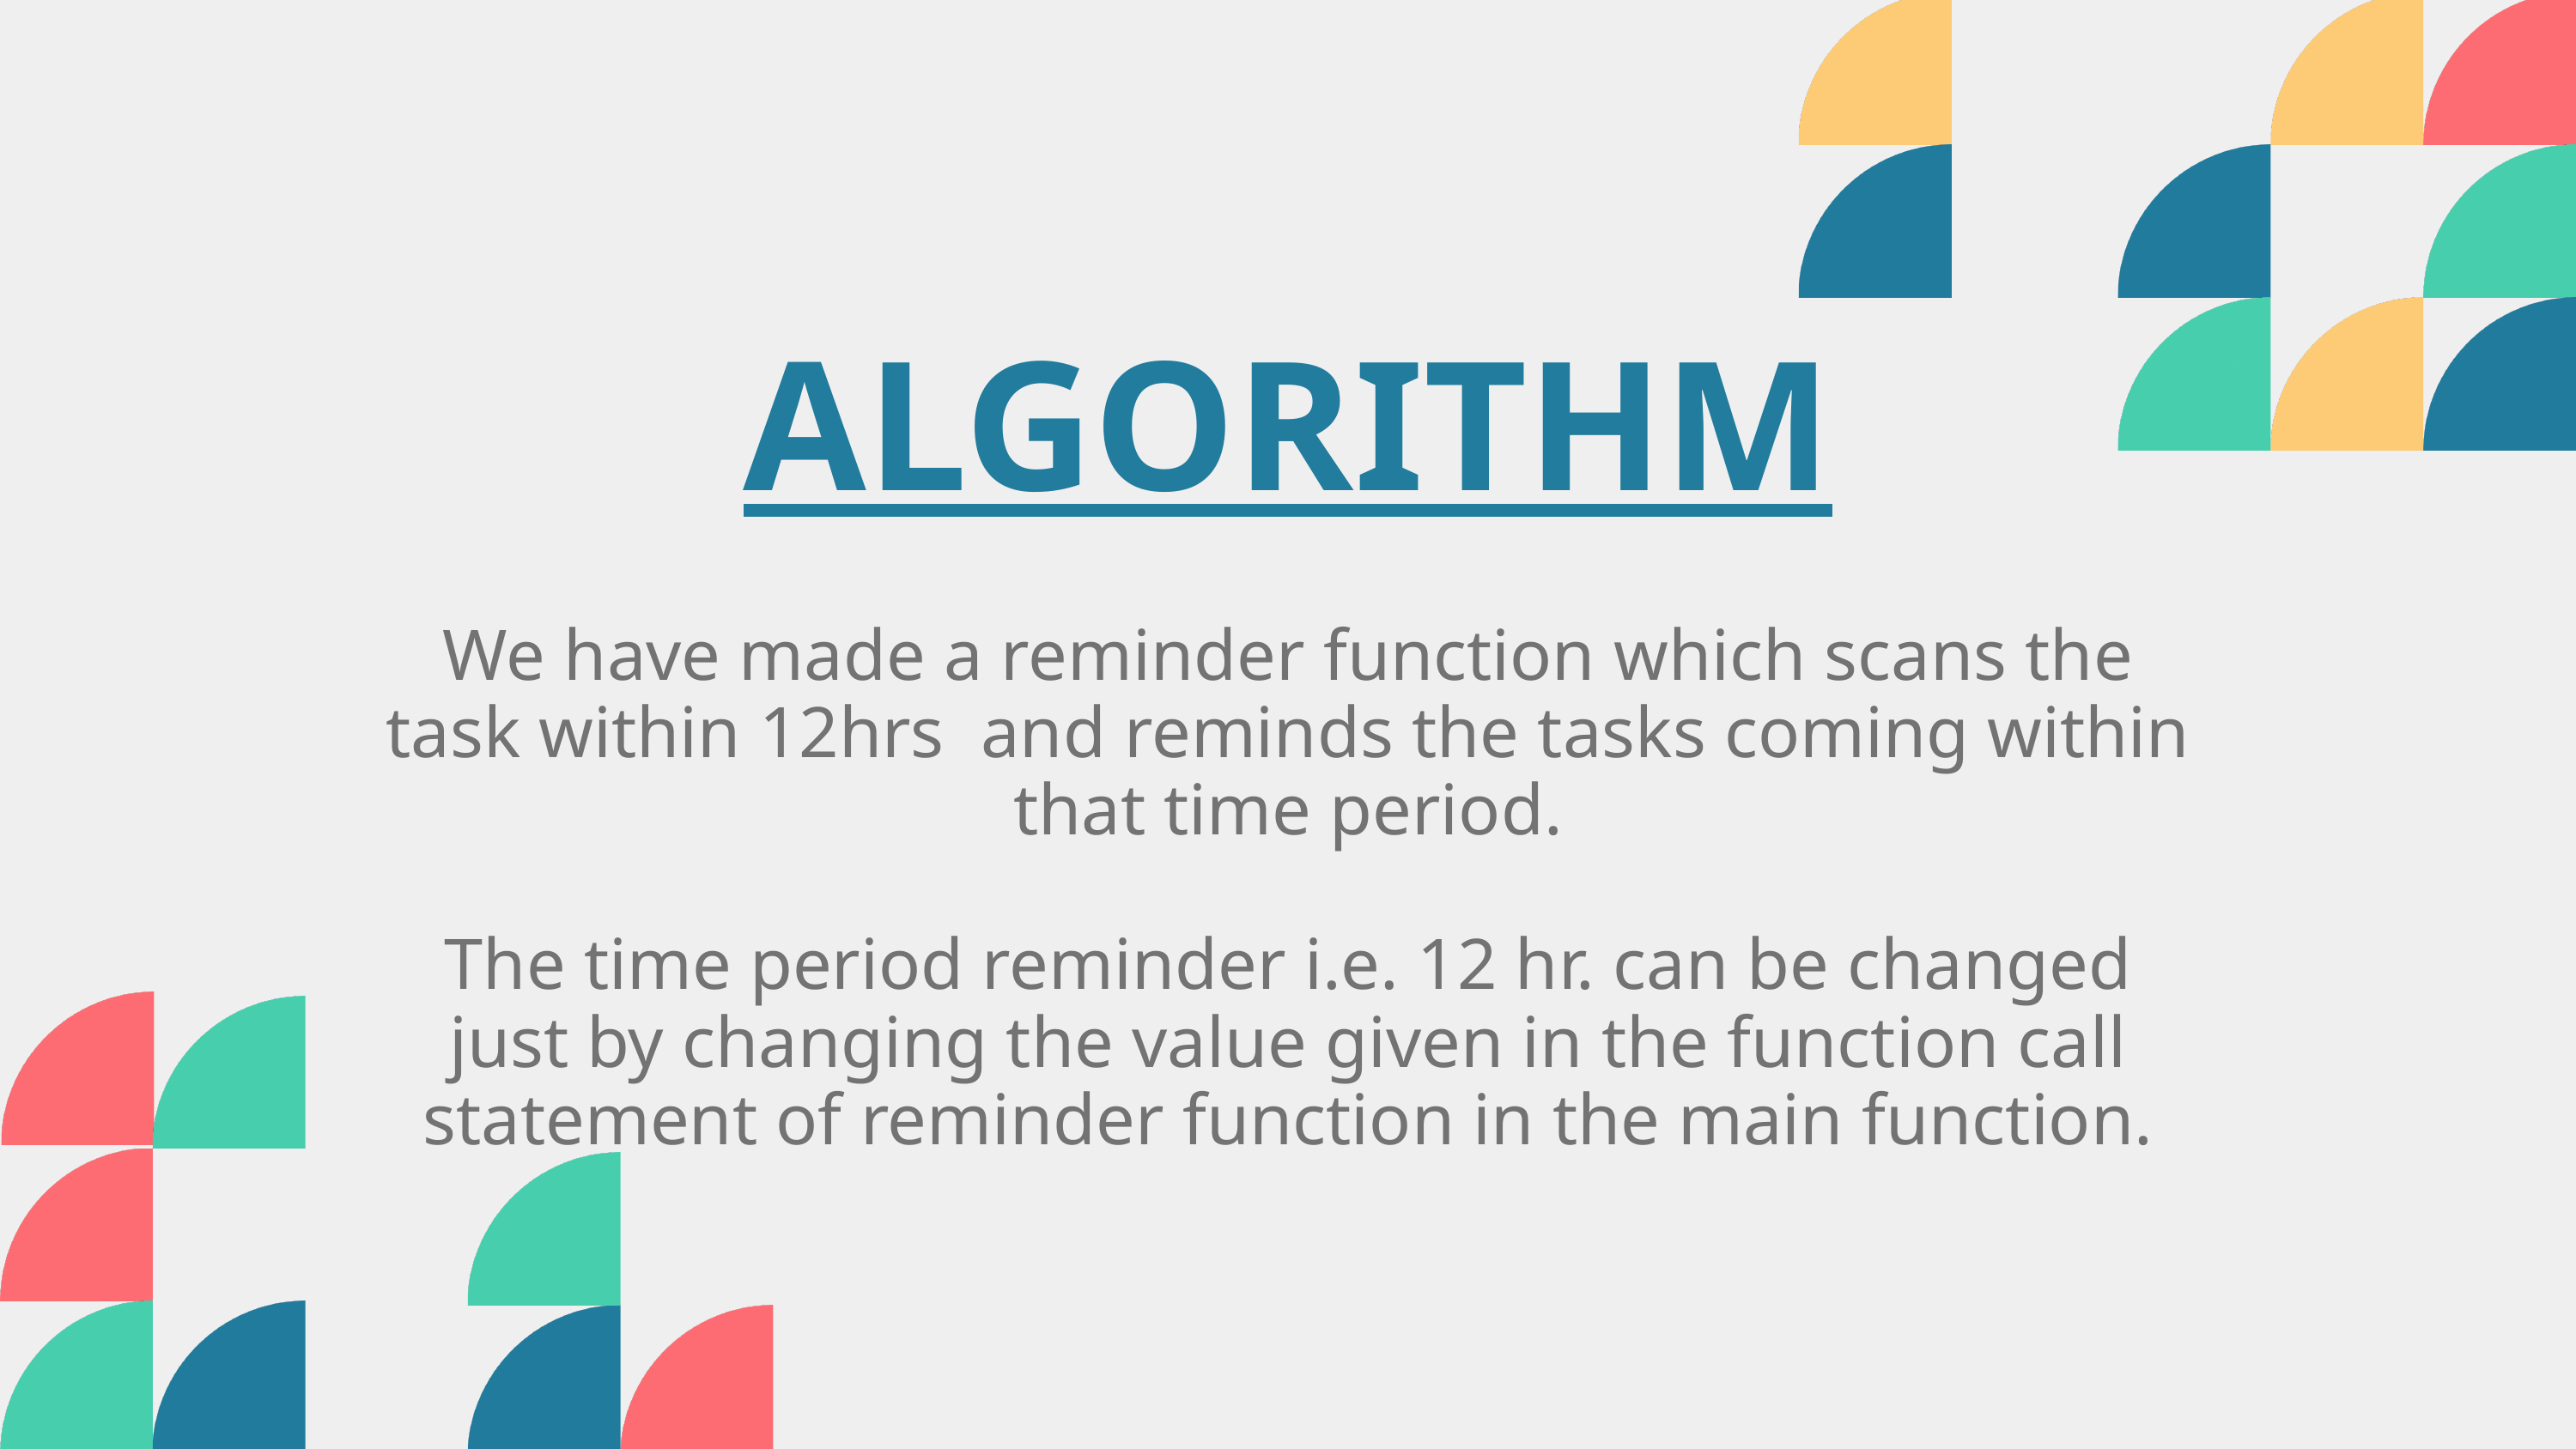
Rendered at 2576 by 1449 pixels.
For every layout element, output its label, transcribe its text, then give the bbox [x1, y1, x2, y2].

text_box [152, 1300, 306, 1449]
text_box [467, 1159, 621, 1306]
text_box ALGORITHM [381, 347, 2195, 526]
text_box [2117, 297, 2271, 451]
text_box [467, 1306, 620, 1449]
text_box [152, 996, 306, 1149]
text_box [1, 991, 155, 1145]
text_box [2424, 297, 2576, 451]
text_box [1798, 144, 1952, 298]
text_box [1798, 0, 1952, 144]
text_box [0, 1300, 152, 1449]
text_box [2423, 144, 2576, 297]
text_box [2270, 0, 2424, 145]
text_box We have made a reminder function which scans the task within 12hrs and reminds the tasks coming within that time period. The time period reminder i.e. 12 hr. can be changed just by changing the value given in the function call statement of reminder function in the main function. [381, 616, 2195, 1159]
text_box [2424, 0, 2576, 144]
text_box [0, 1149, 153, 1300]
text_box [620, 1305, 774, 1449]
text_box [2117, 144, 2271, 297]
text_box [2271, 297, 2424, 451]
